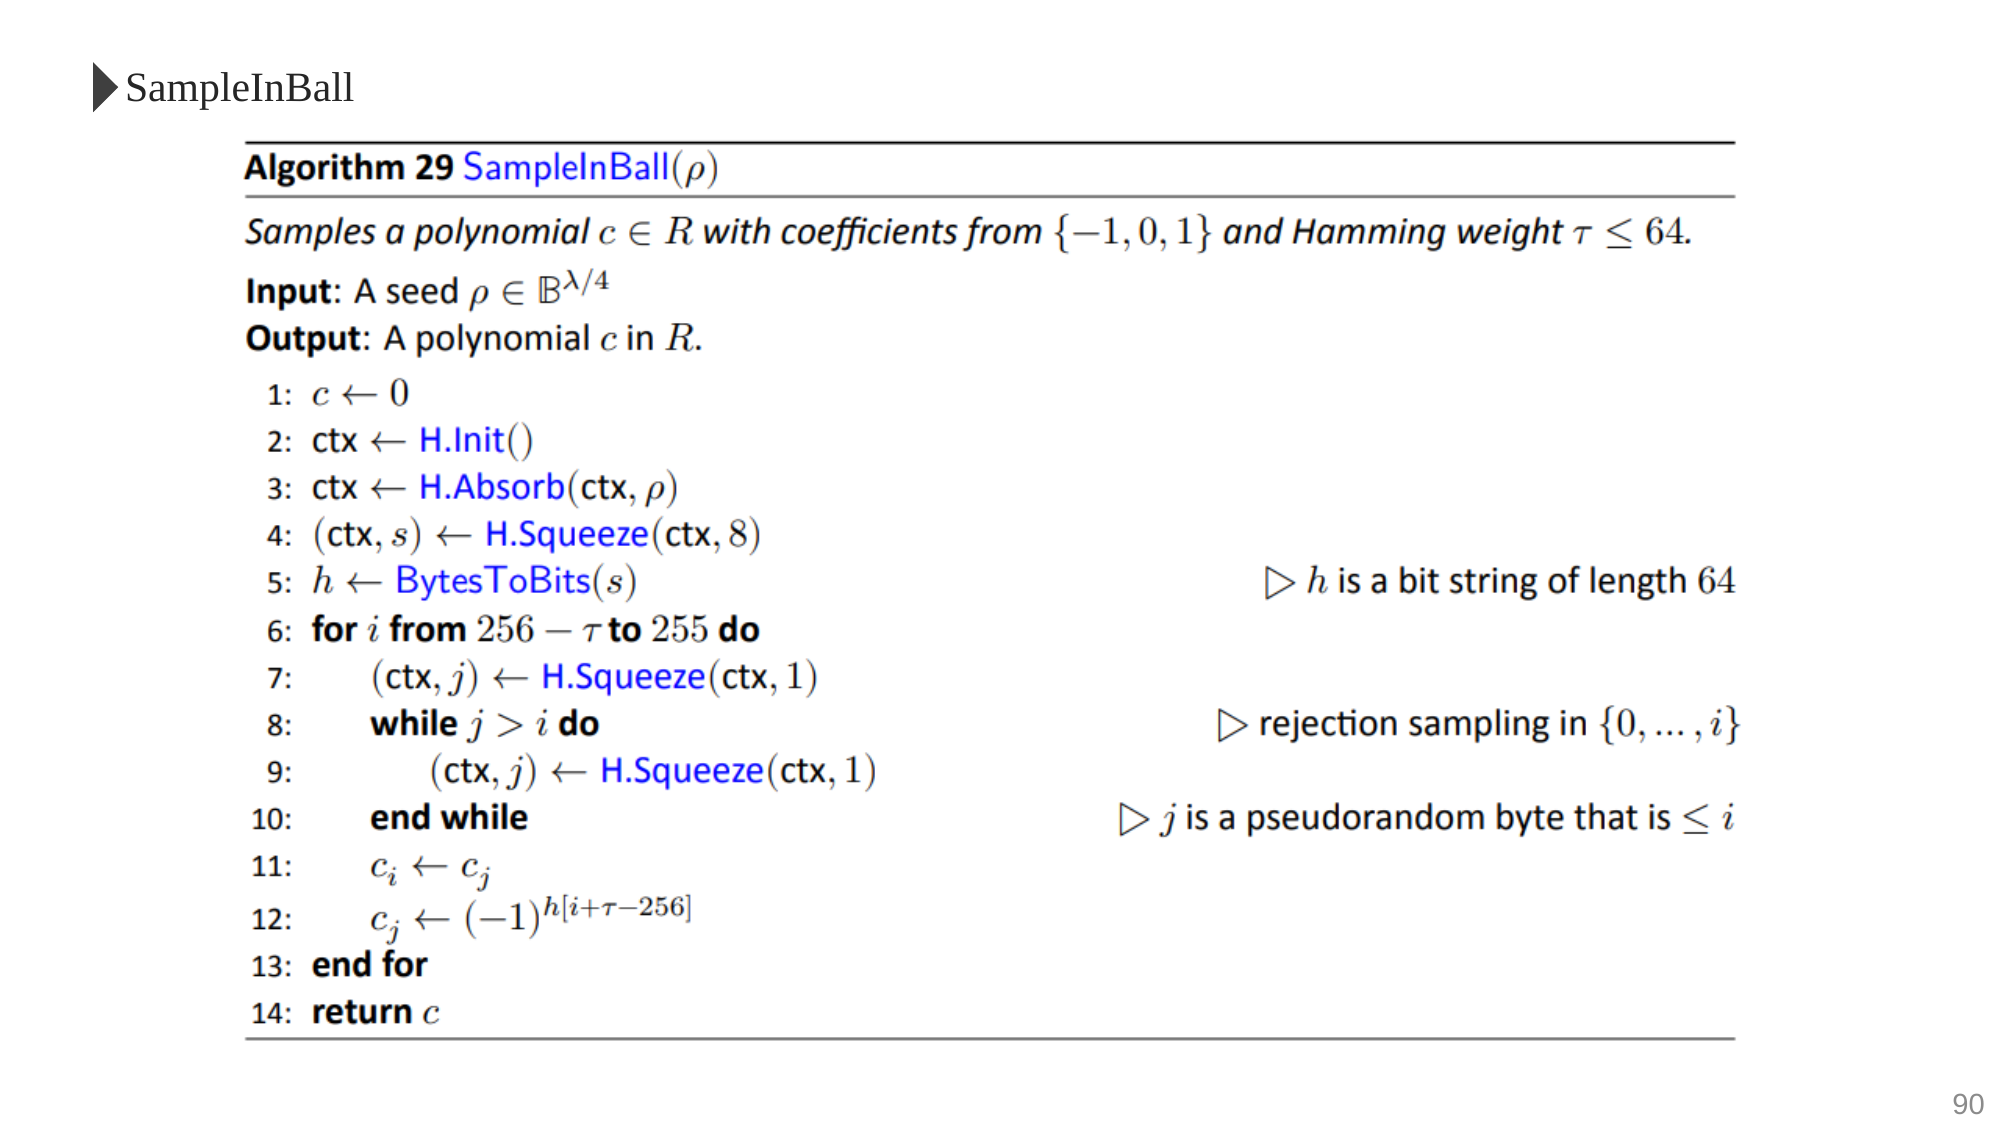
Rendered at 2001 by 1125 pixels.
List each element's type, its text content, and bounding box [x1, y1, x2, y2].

picture [227, 131, 1772, 1047]
slide_number 90 [1550, 1072, 2000, 1125]
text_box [93, 52, 371, 118]
